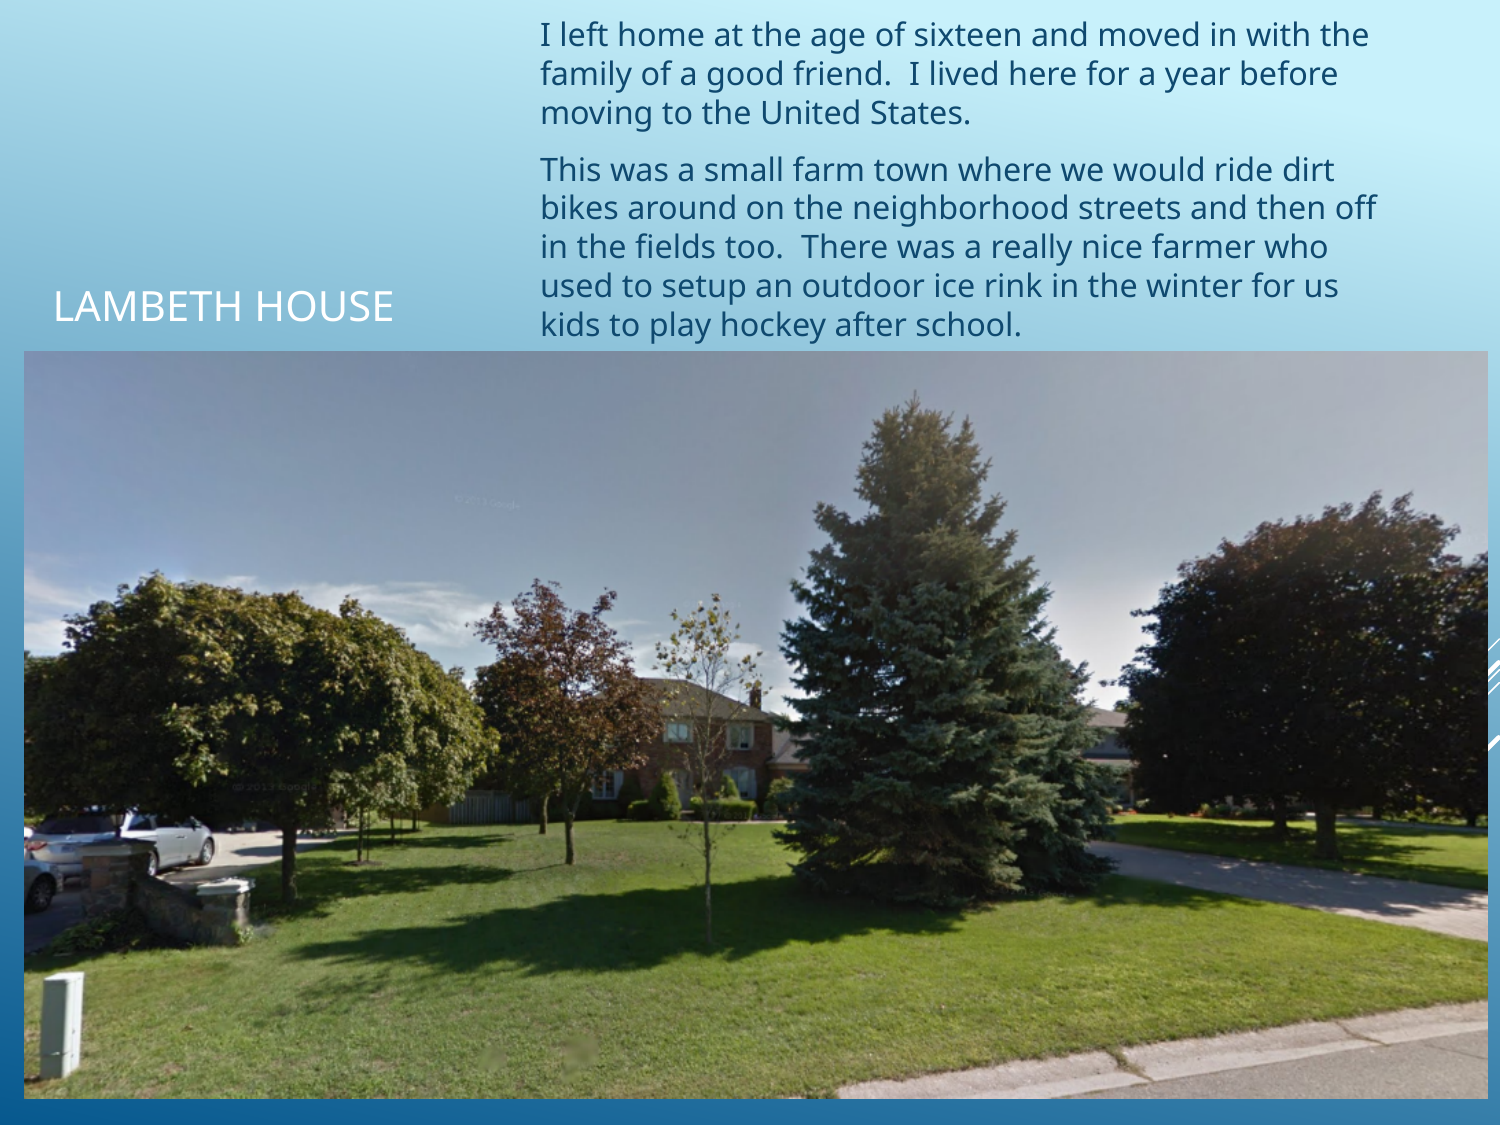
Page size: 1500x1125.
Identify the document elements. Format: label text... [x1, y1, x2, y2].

title Lambeth house [37, 87, 525, 338]
list I left home at the age of sixteen and moved in with the family of a good friend. I lived here for a year before moving to the United States. This was a small farm town where we would ride dirt bikes around on the neighborhood streets and then off in the fields too. There was a really nice farmer who used to setup an outdoor ice rink in the winter for us kids to play hockey after school. [525, 6, 1414, 350]
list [24, 351, 1488, 1099]
